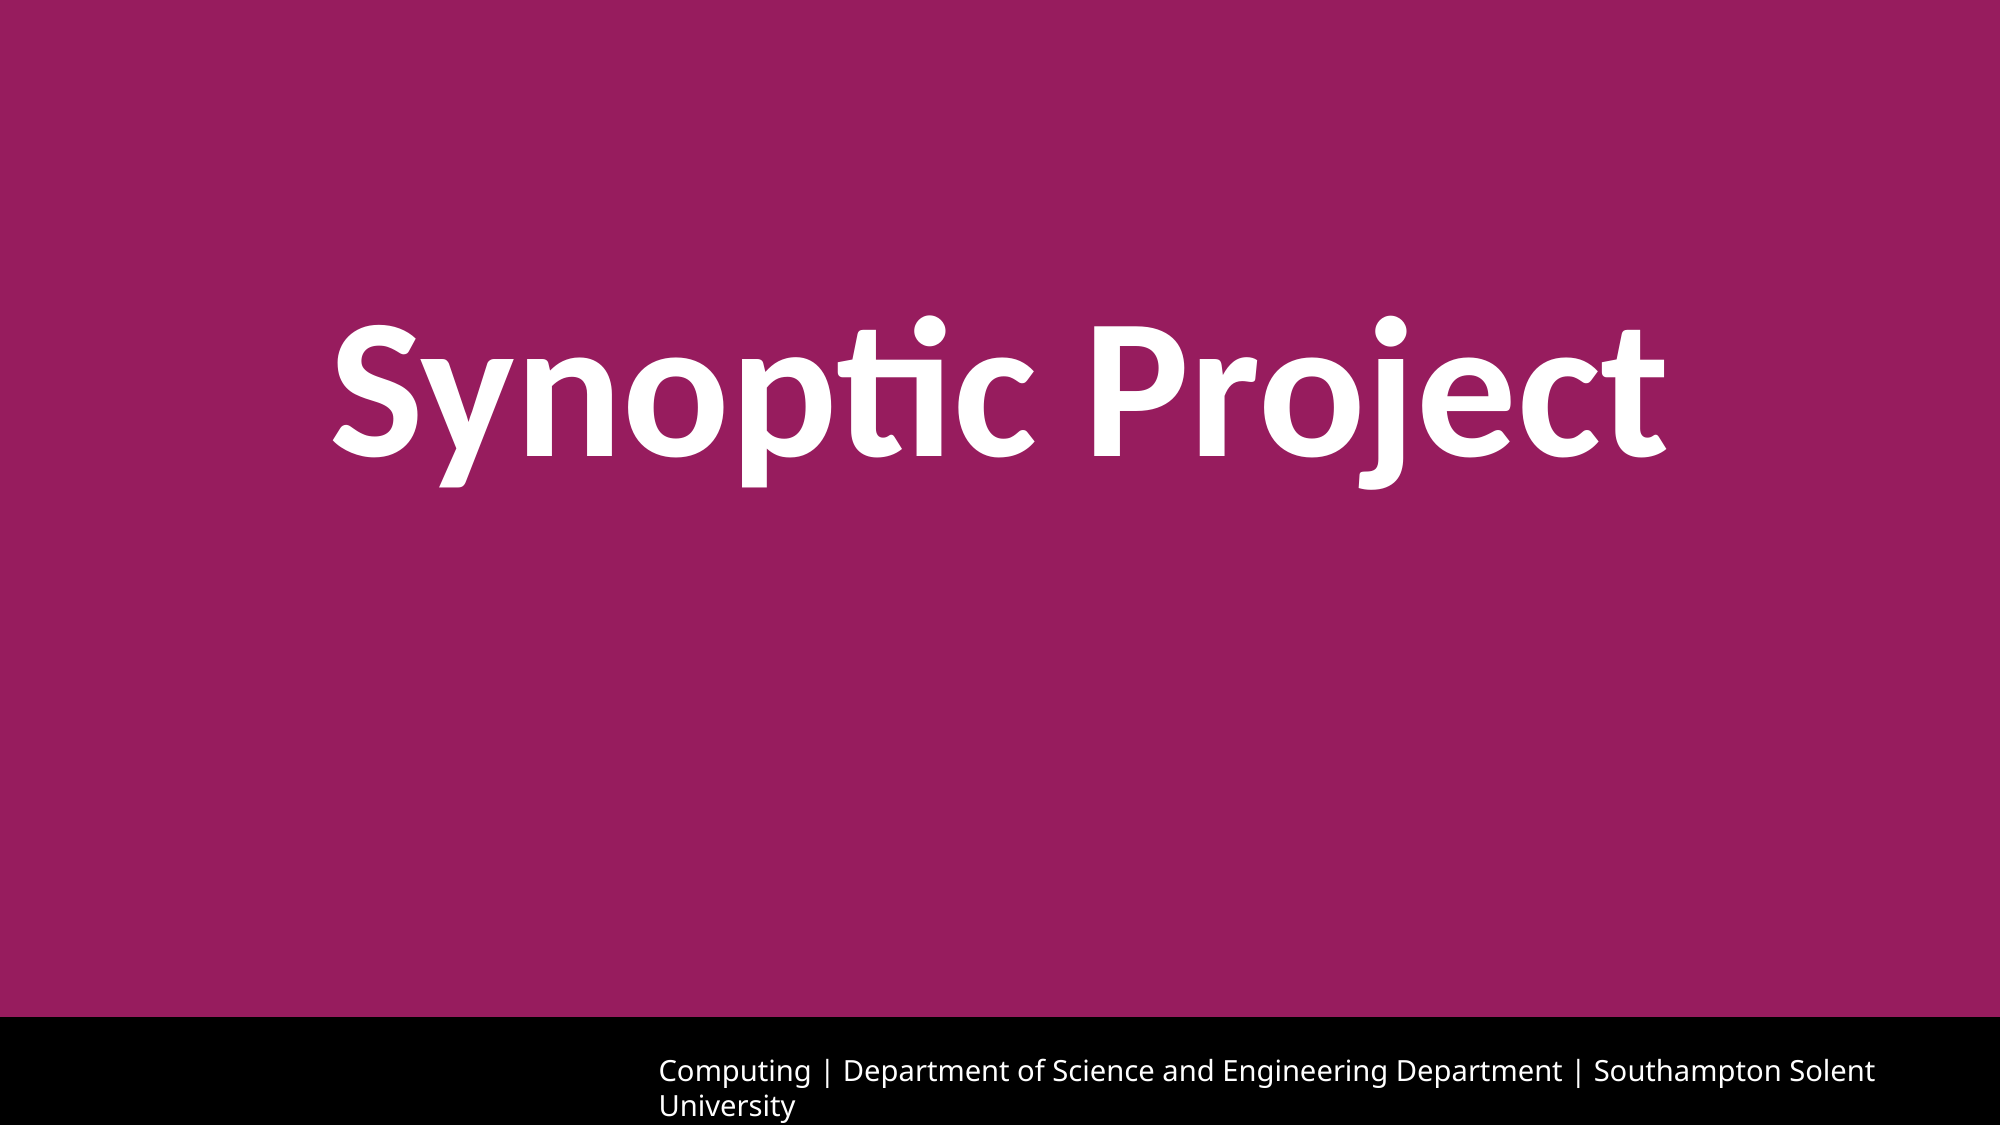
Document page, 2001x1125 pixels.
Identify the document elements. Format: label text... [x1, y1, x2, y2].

text_box Synoptic Project [96, 256, 1904, 739]
